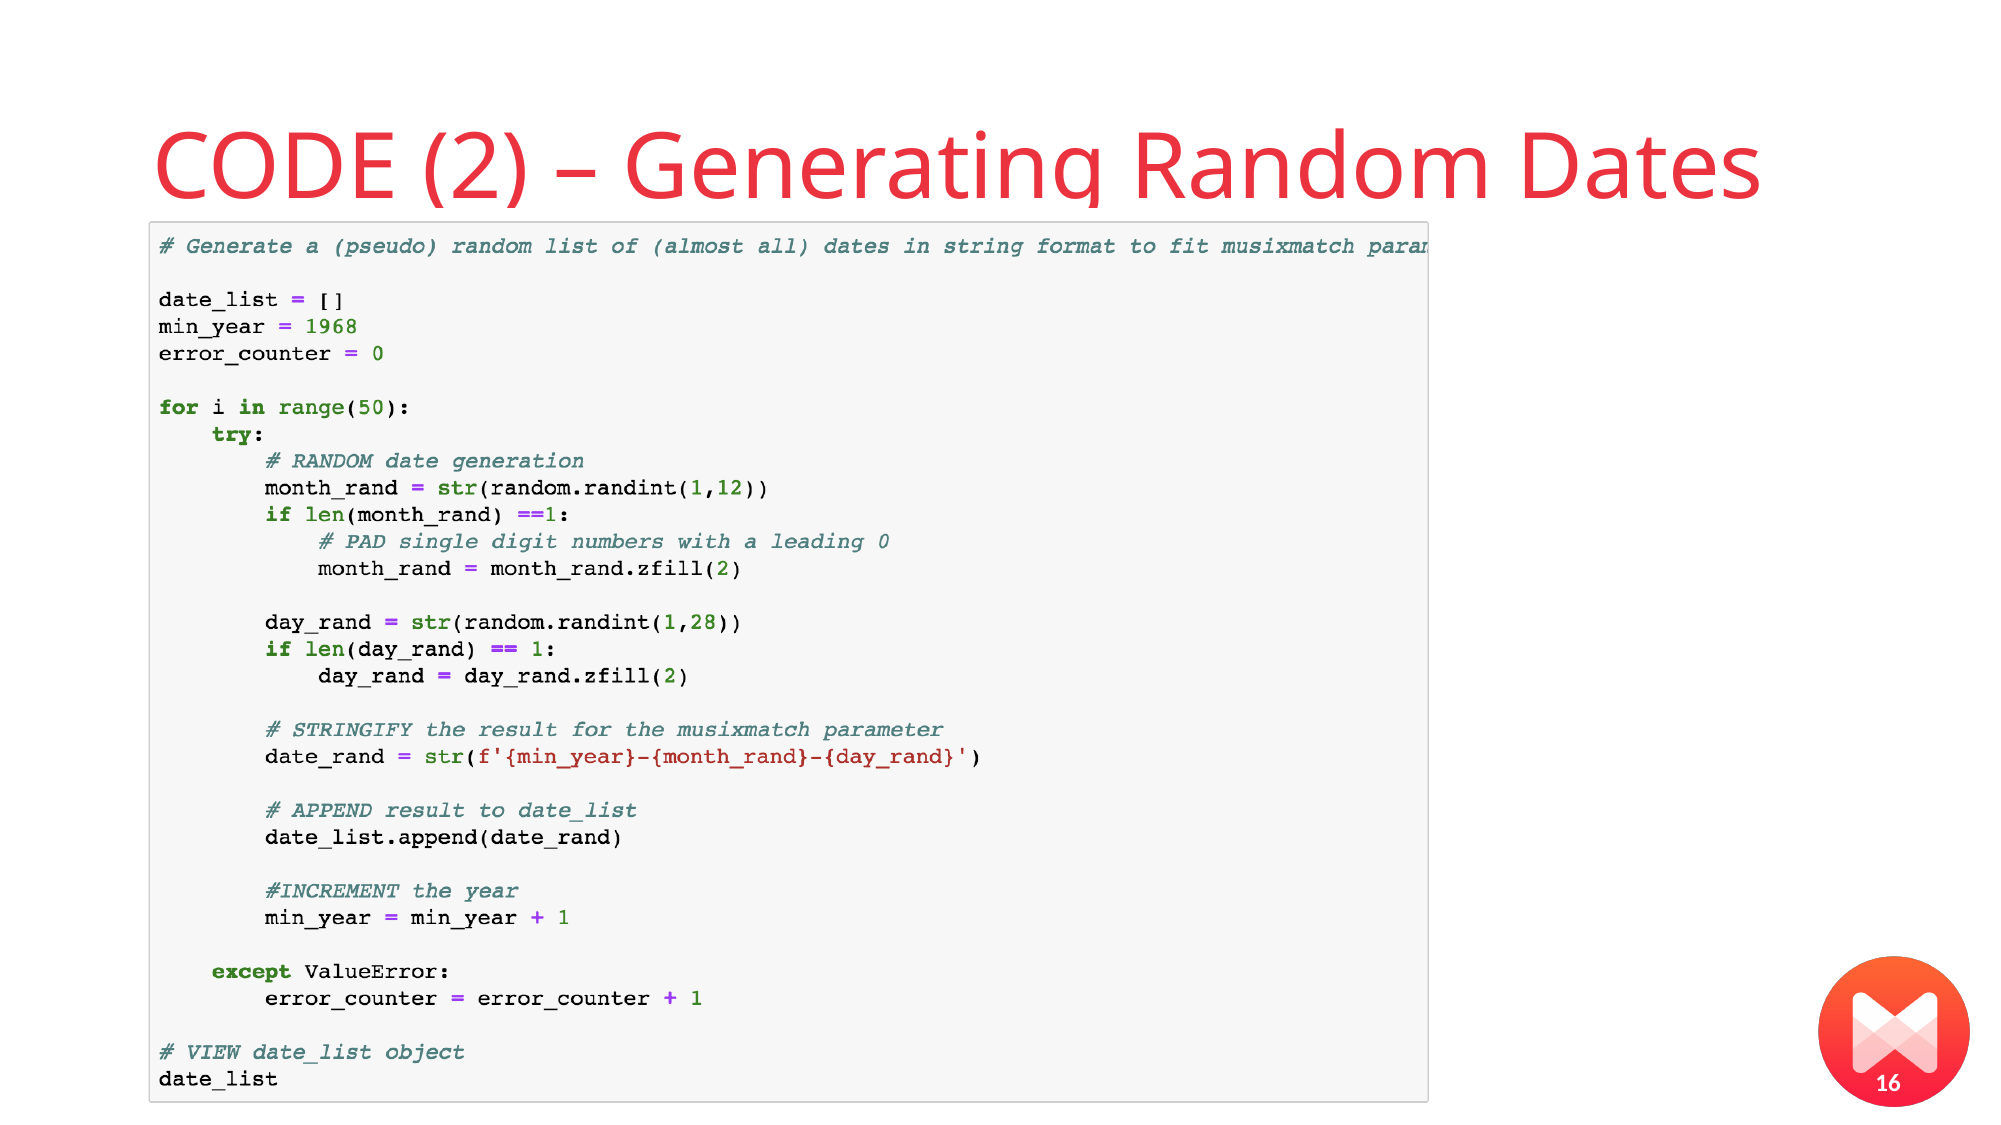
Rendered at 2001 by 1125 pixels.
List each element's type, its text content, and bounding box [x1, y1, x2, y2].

picture [1816, 954, 1971, 1109]
picture [137, 208, 1446, 1112]
title CODE (2) – Generating Random Dates [137, 59, 1863, 278]
slide_number 16 [1465, 1051, 1916, 1112]
